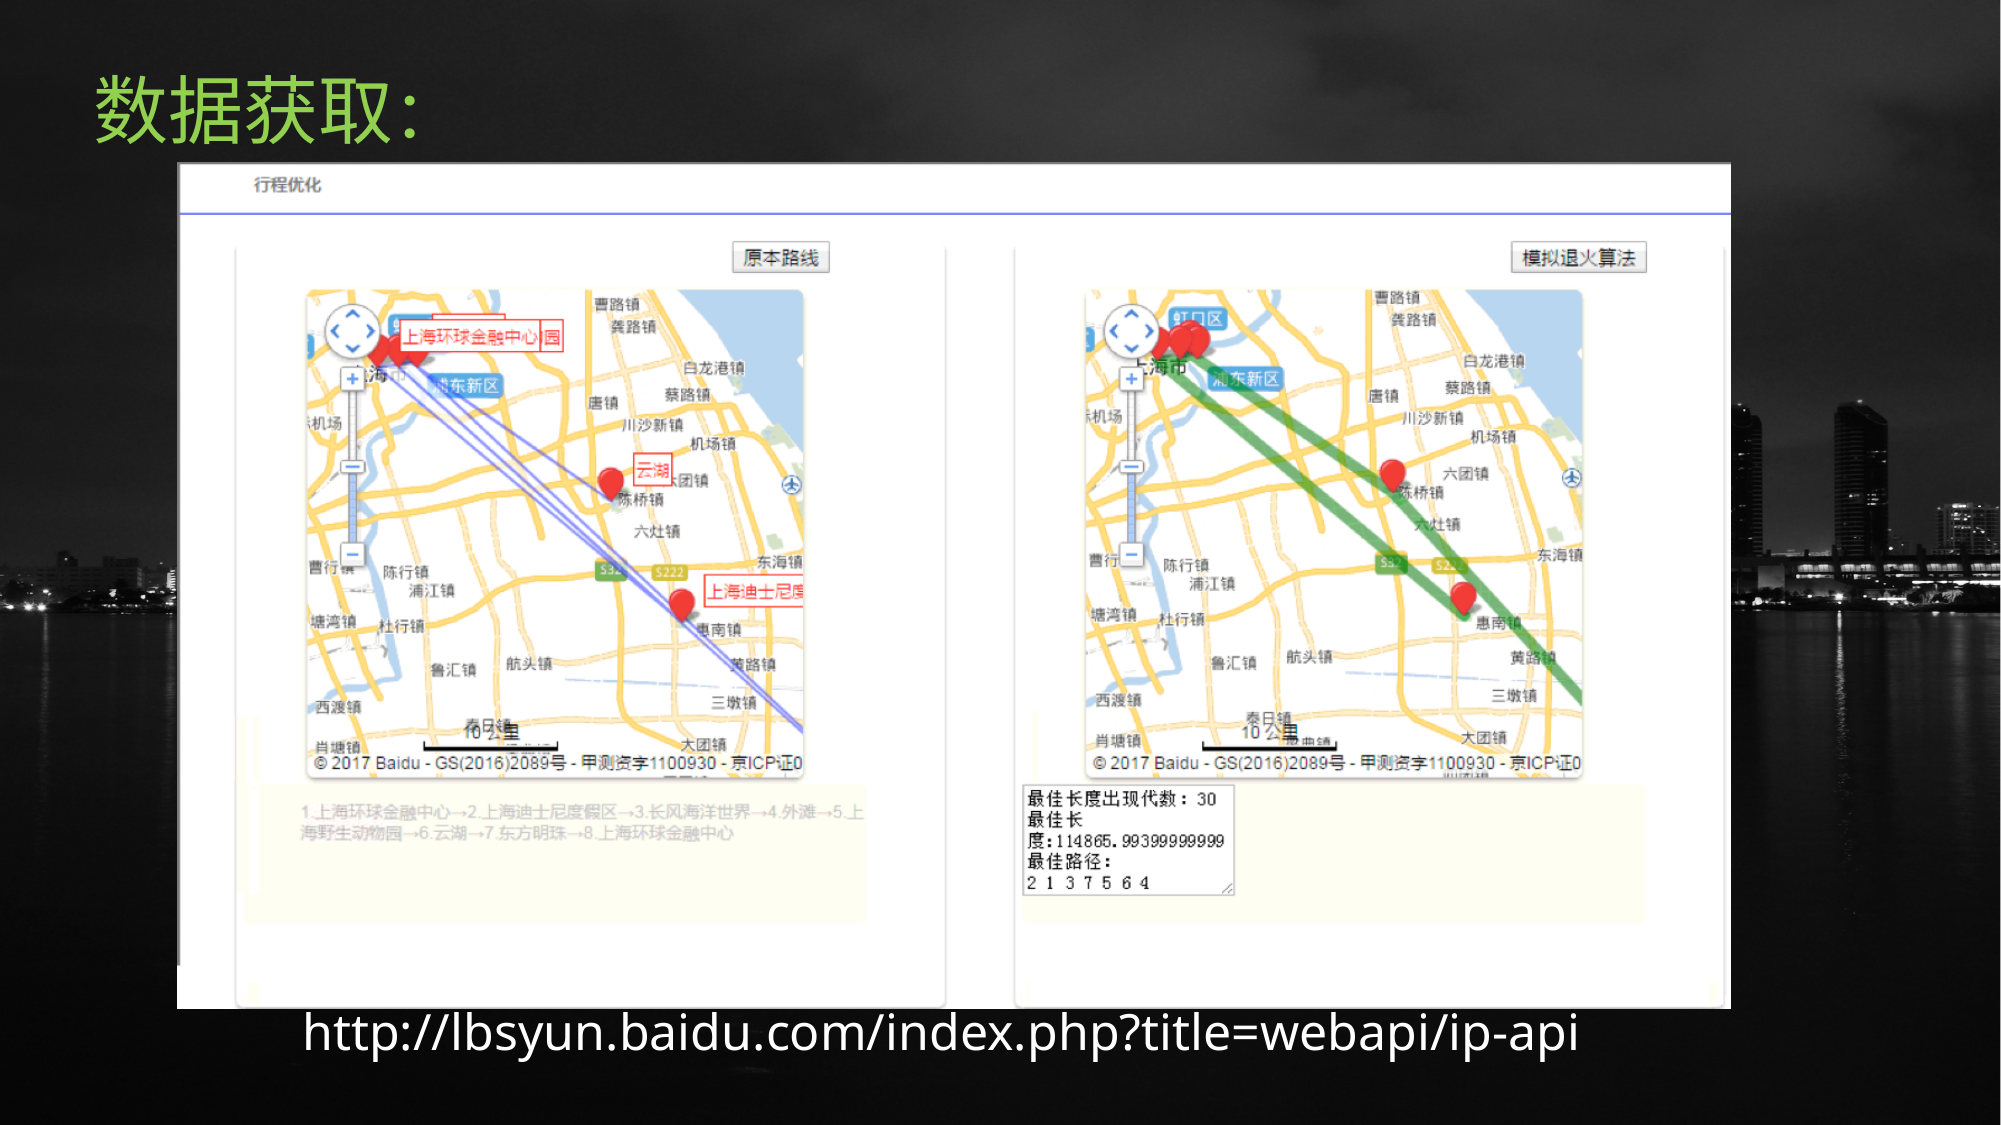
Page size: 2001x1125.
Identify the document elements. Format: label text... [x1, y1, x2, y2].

text_box http://lbsyun.baidu.com/index.php?title=webapi/ip-api [287, 992, 1781, 1068]
picture [0, 0, 2001, 1125]
text_box 数据获取： [78, 56, 602, 161]
